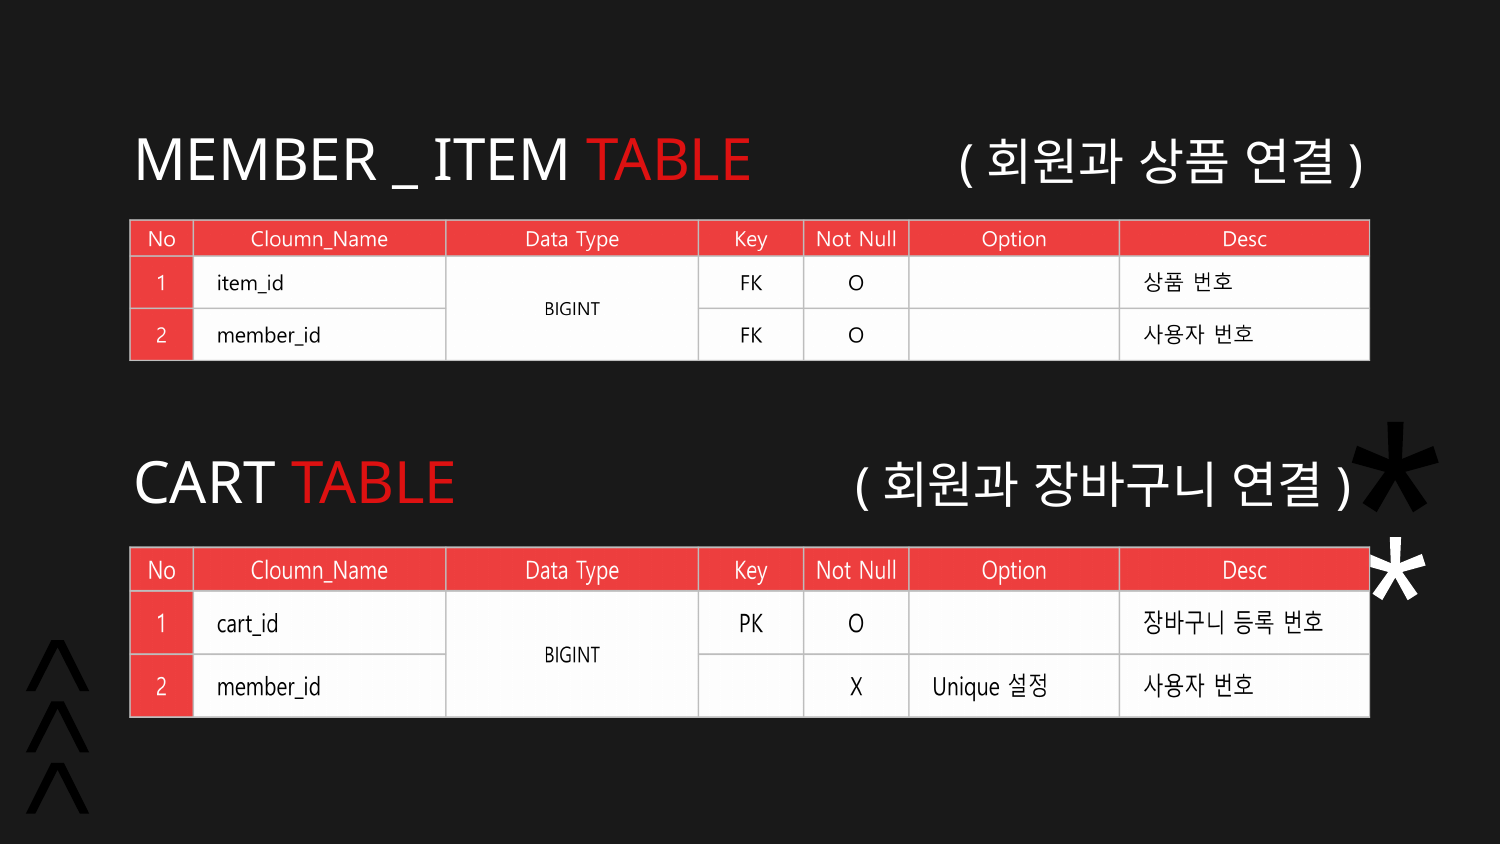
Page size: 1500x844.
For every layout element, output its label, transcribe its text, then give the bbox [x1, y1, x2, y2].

title MEMBER _ ITEM TABLE (회원과 상품 연결) [118, 106, 1382, 201]
picture [129, 546, 1371, 719]
text_box CART TABLE (회원과 장바구니 연결) [118, 429, 1382, 524]
picture [129, 219, 1371, 362]
